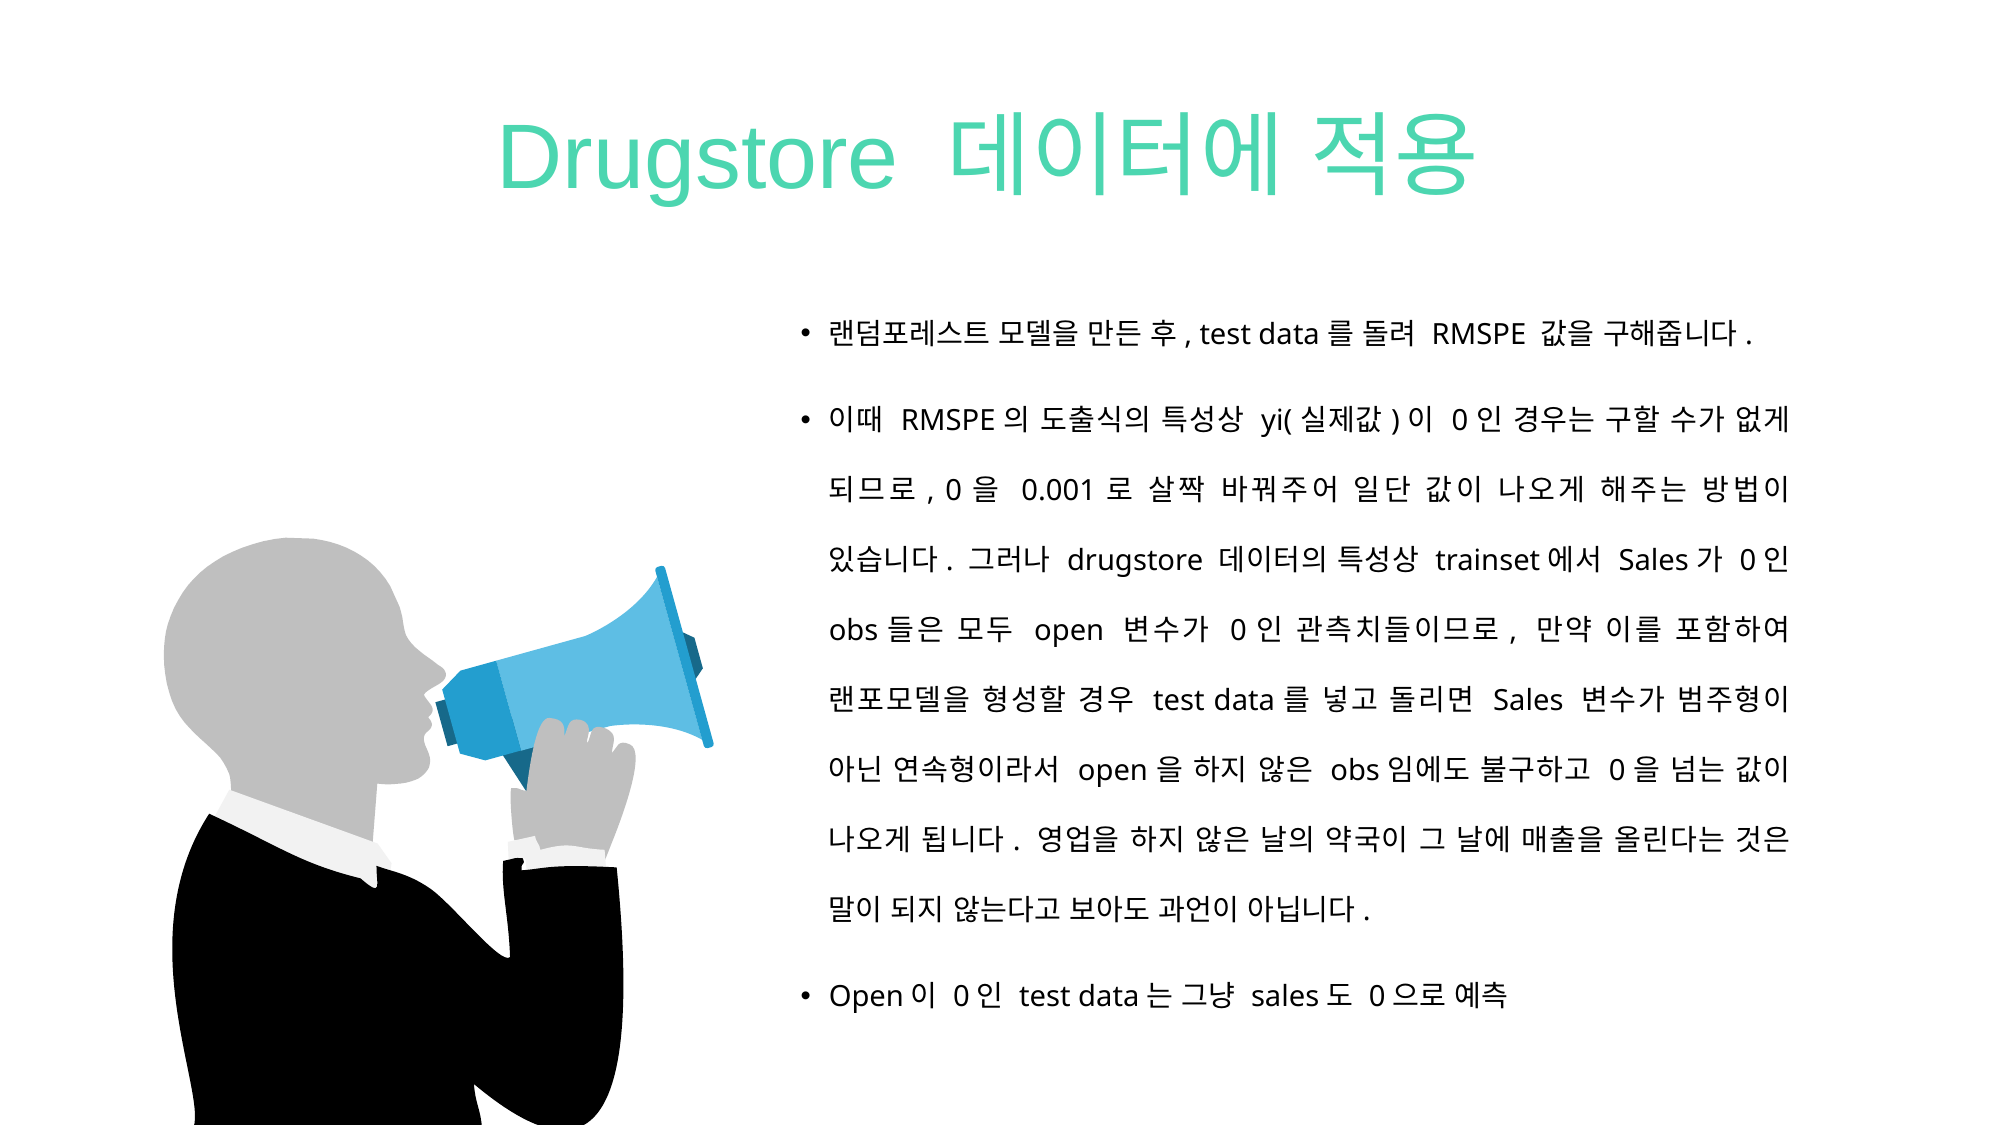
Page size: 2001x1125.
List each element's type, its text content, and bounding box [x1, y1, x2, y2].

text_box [627, 593, 712, 841]
text_box 랜덤포레스트 모델을 만든 후, test data를 돌려 RMSPE 값을 구해줍니다. 이때 RMSPE의 도출식의 특성상 yi(실제값)이 0인 경우는 구할 수가 없게 되므로, 0을 0.001로 살짝 바꿔주어 일단 값이 나오게 해주는 방법이 있습니다. 그러나 drugstore 데이터의 특성상 trainset에서 Sales가 0인 obs들은 모두 open 변수가 0인 관측치들이므로, 만약 이를 포함하여 랜포모델을 형성할 경우 test data를 넣고 돌리면 Sales 변수가 범주형이 아닌 연속형이라서 open을 하지 않은 obs임에도 불구하고 0을 넘는 값이 나오게 됩니다. 영업을 하지 않은 날의 약국이 그 날에 매출을 올린다는 것은 말이 되지 않는다고 보아도 과언이 아닙니다. Open이 0인 test data는 그냥 sales도 0으로 예측 [785, 272, 1806, 1020]
list Drugstore 데이터에 적용 [51, 99, 1951, 218]
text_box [171, 535, 627, 1125]
